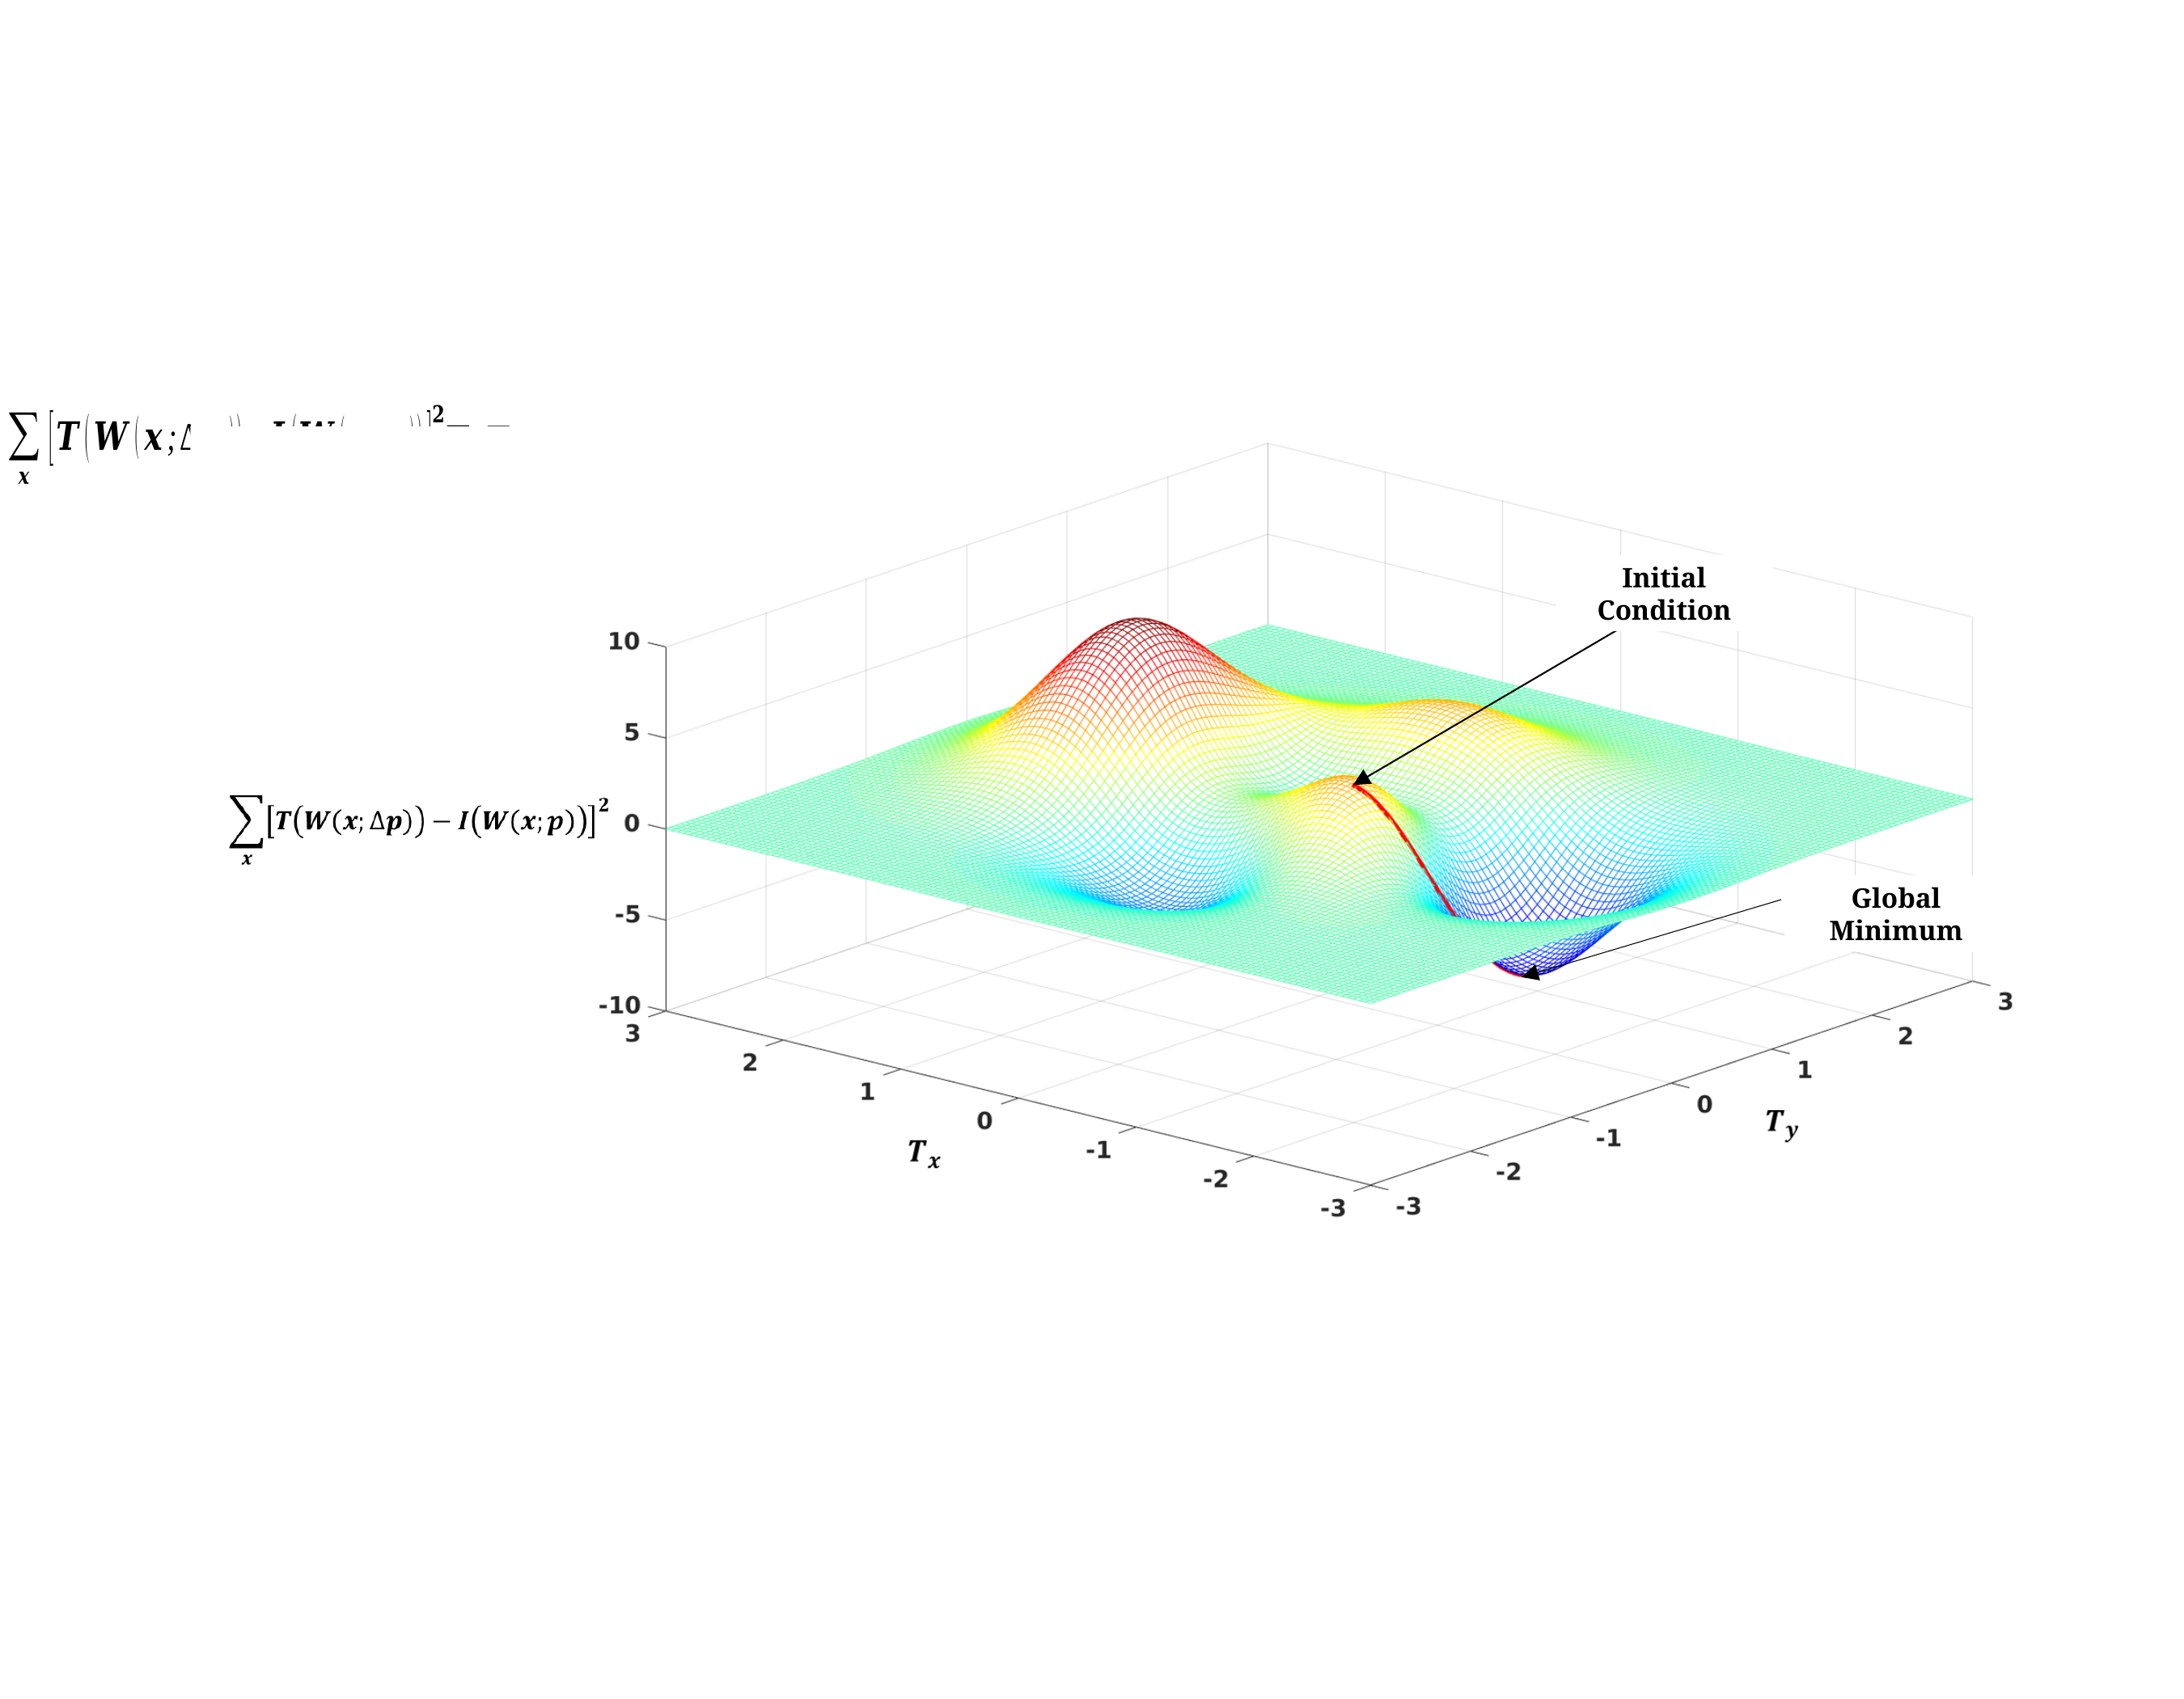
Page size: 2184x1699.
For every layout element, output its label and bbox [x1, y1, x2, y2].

text_box [190, 426, 2162, 1286]
